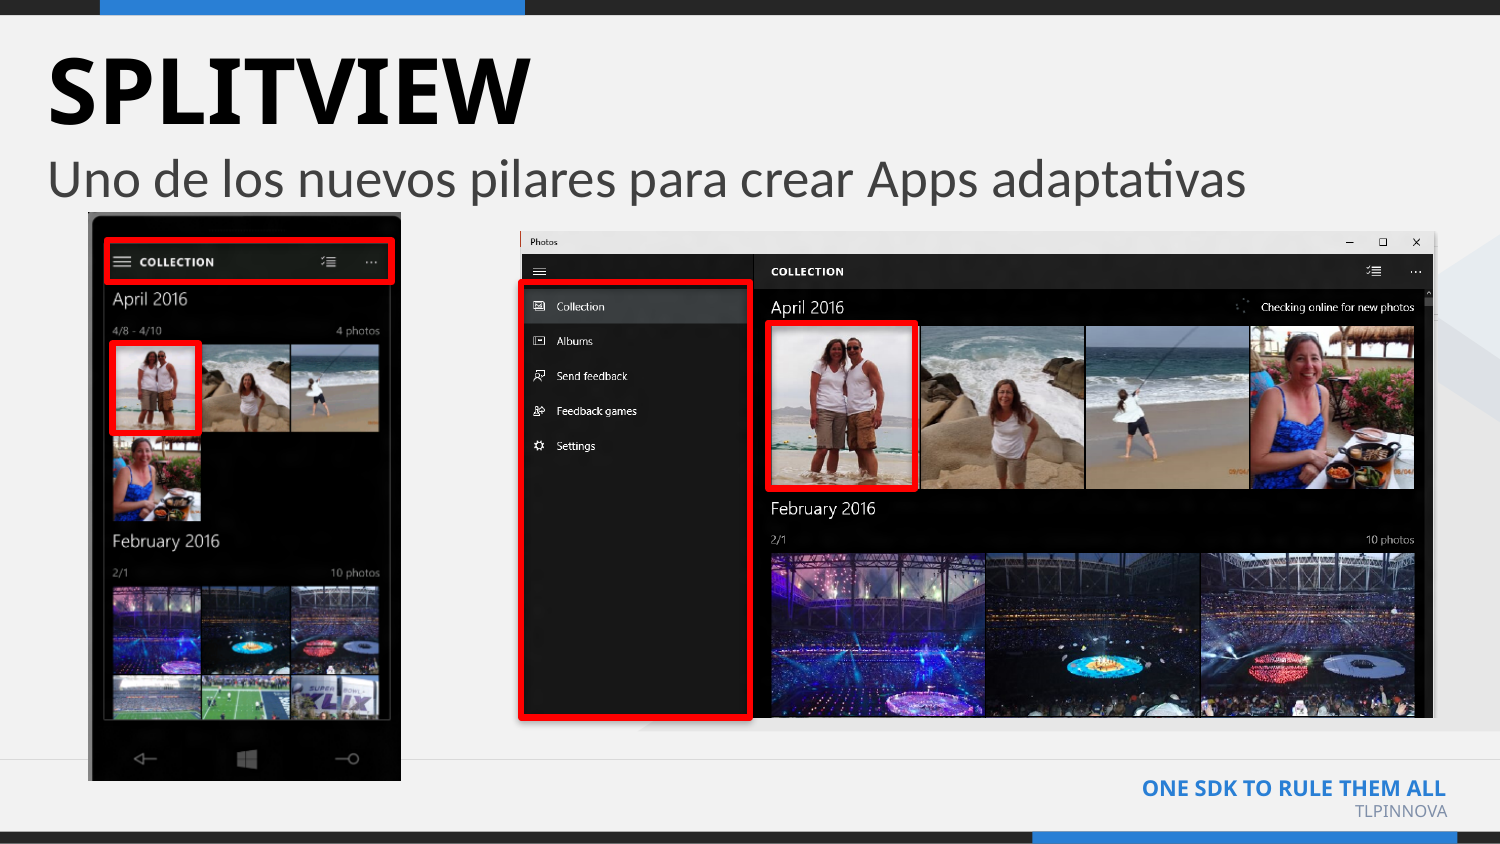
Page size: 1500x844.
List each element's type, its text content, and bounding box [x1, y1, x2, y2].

picture [88, 212, 401, 781]
picture [519, 230, 1438, 718]
title SPLITVIEW Uno de los nuevos pilares para crear Apps adaptativas [33, 25, 1467, 147]
